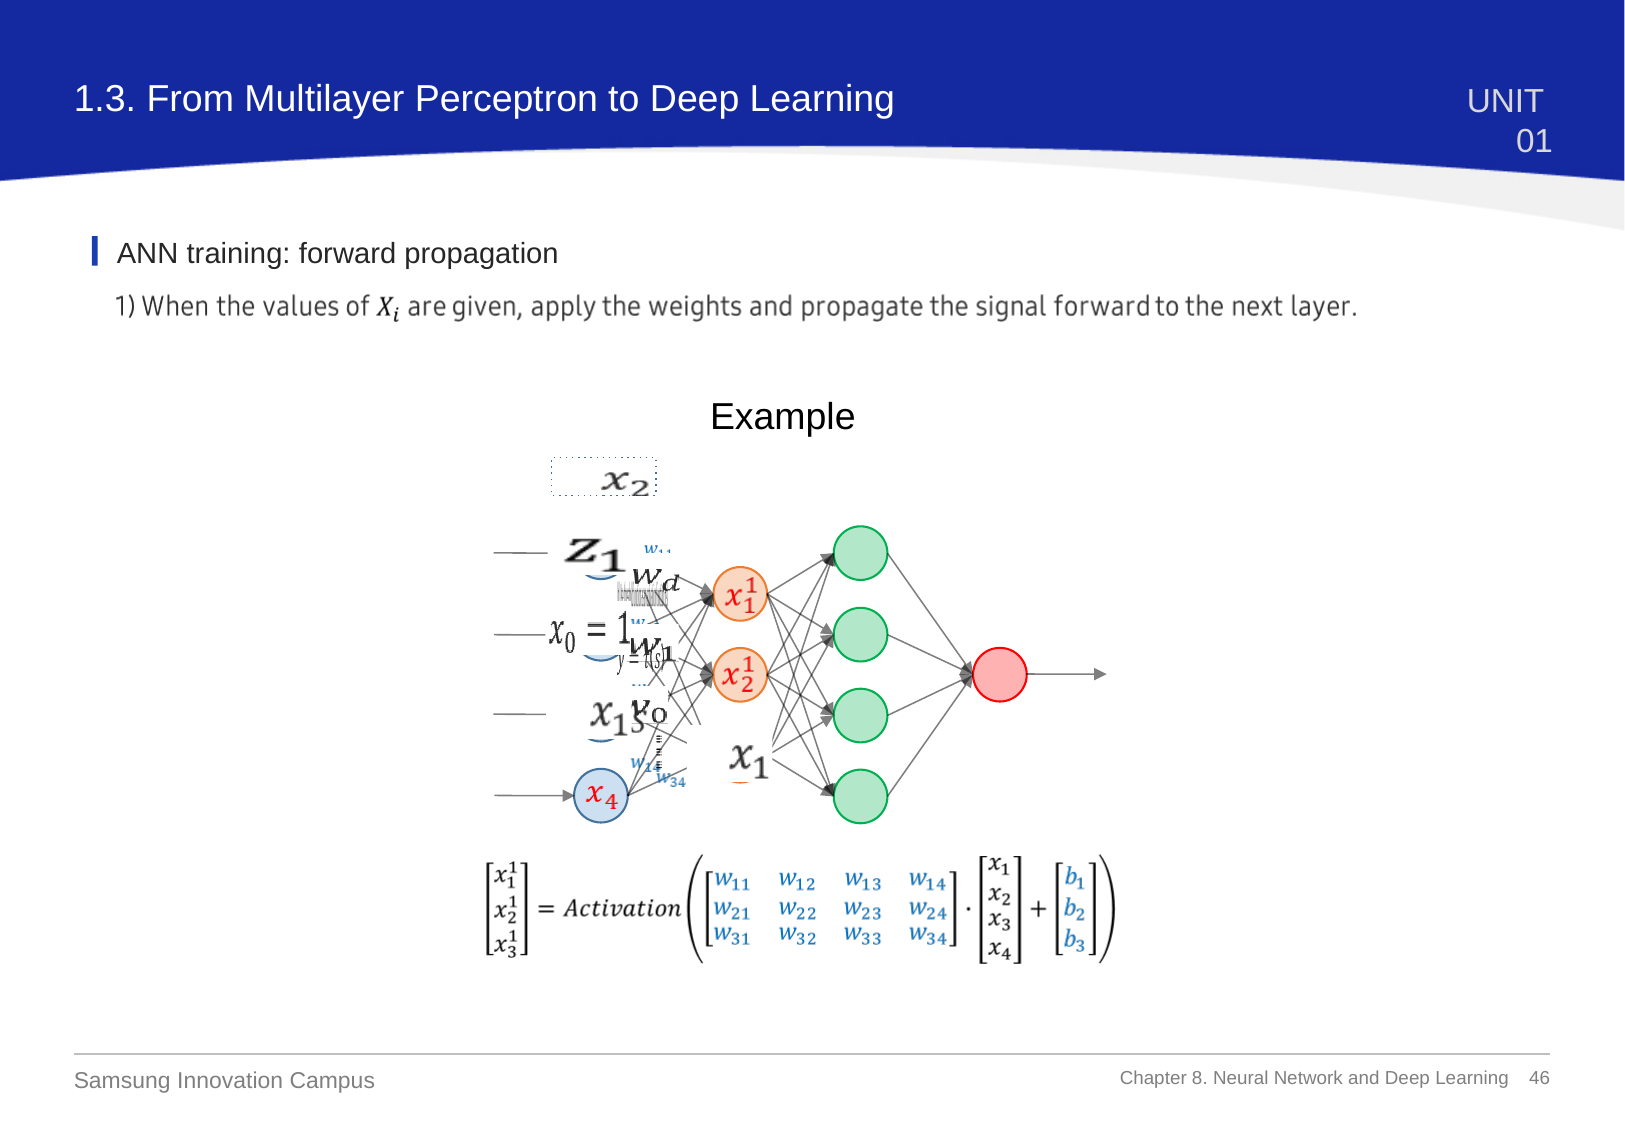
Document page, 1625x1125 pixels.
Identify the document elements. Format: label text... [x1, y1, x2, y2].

text_box Example [642, 361, 880, 445]
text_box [91, 234, 1533, 270]
text_box [115, 278, 1532, 336]
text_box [73, 73, 1554, 120]
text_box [492, 457, 1107, 824]
text_box [376, 850, 1224, 965]
picture [0, 0, 1625, 1125]
